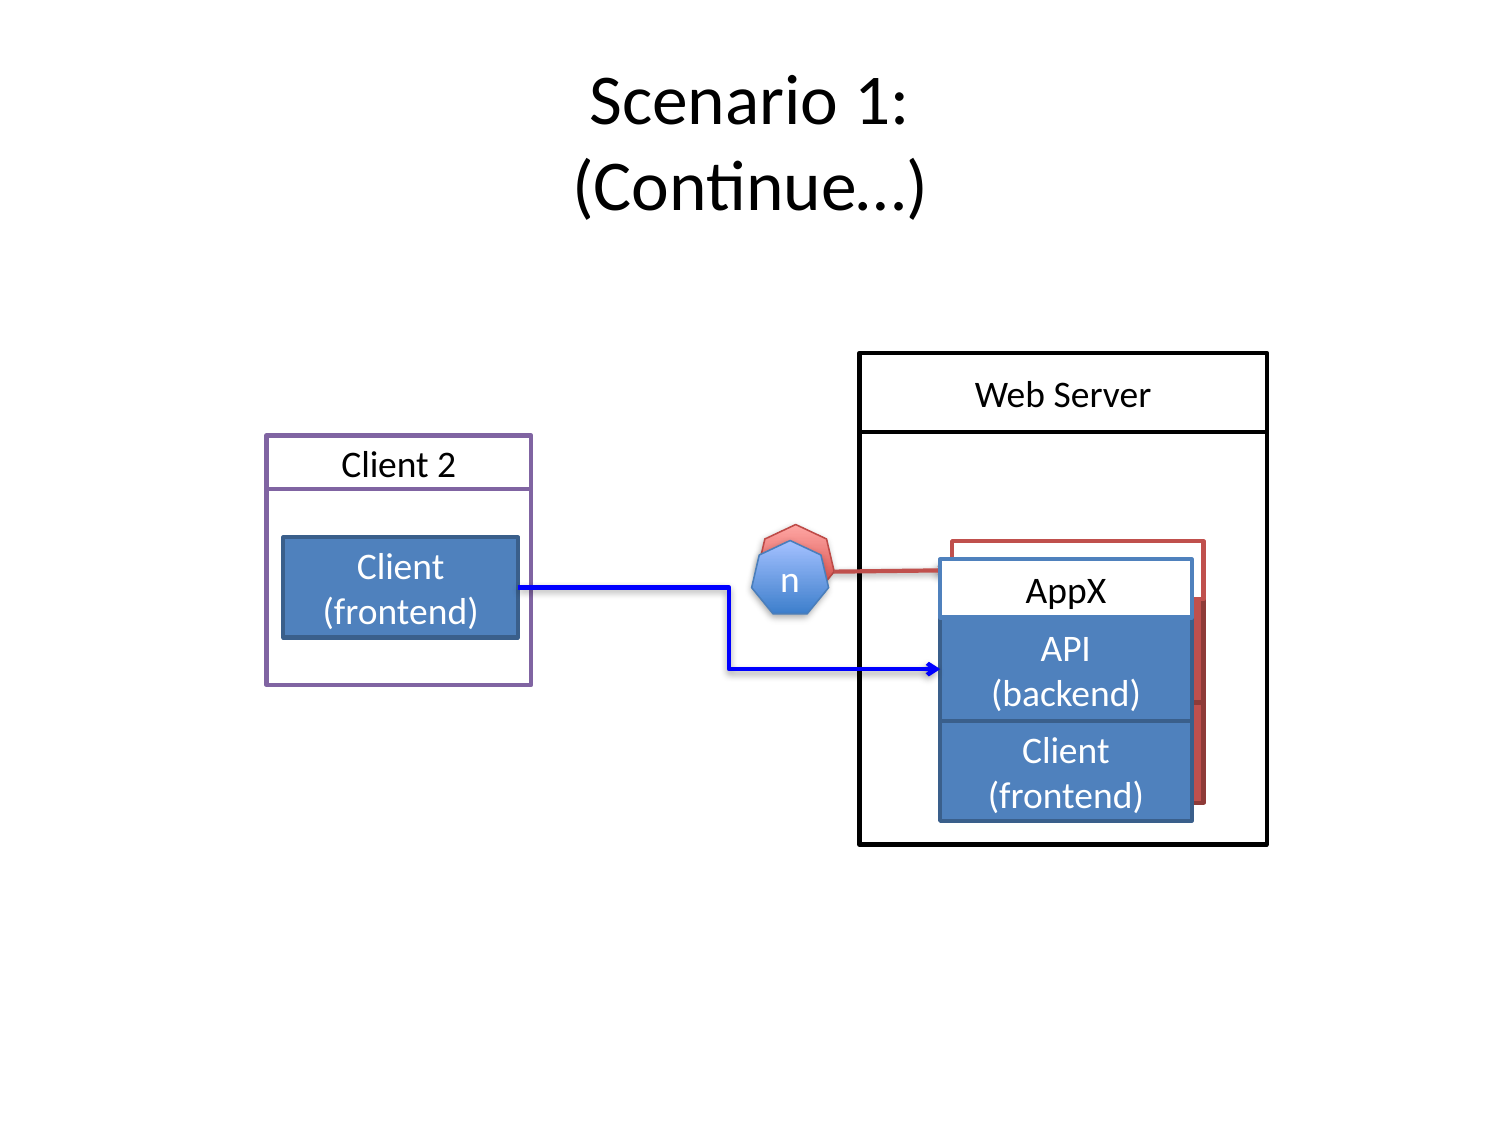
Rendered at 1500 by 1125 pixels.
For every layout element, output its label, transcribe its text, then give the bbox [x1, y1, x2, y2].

text_box [857, 434, 1269, 847]
text_box n [761, 523, 835, 571]
title Scenario 1: (Continue…) [75, 45, 1425, 233]
text_box Web Server [857, 351, 1269, 434]
text_box API (backend) [1194, 601, 1206, 700]
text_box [517, 587, 941, 670]
text_box Client (frontend) [1194, 700, 1206, 805]
text_box AppX [950, 539, 1206, 601]
text_box Client (frontend) [281, 535, 520, 640]
text_box Client (frontend) [938, 719, 1194, 823]
text_box AppX [938, 557, 1194, 620]
text_box Client 2 [264, 433, 533, 487]
text_box [264, 487, 533, 687]
text_box n [751, 539, 829, 585]
text_box API (backend) [938, 620, 1194, 719]
